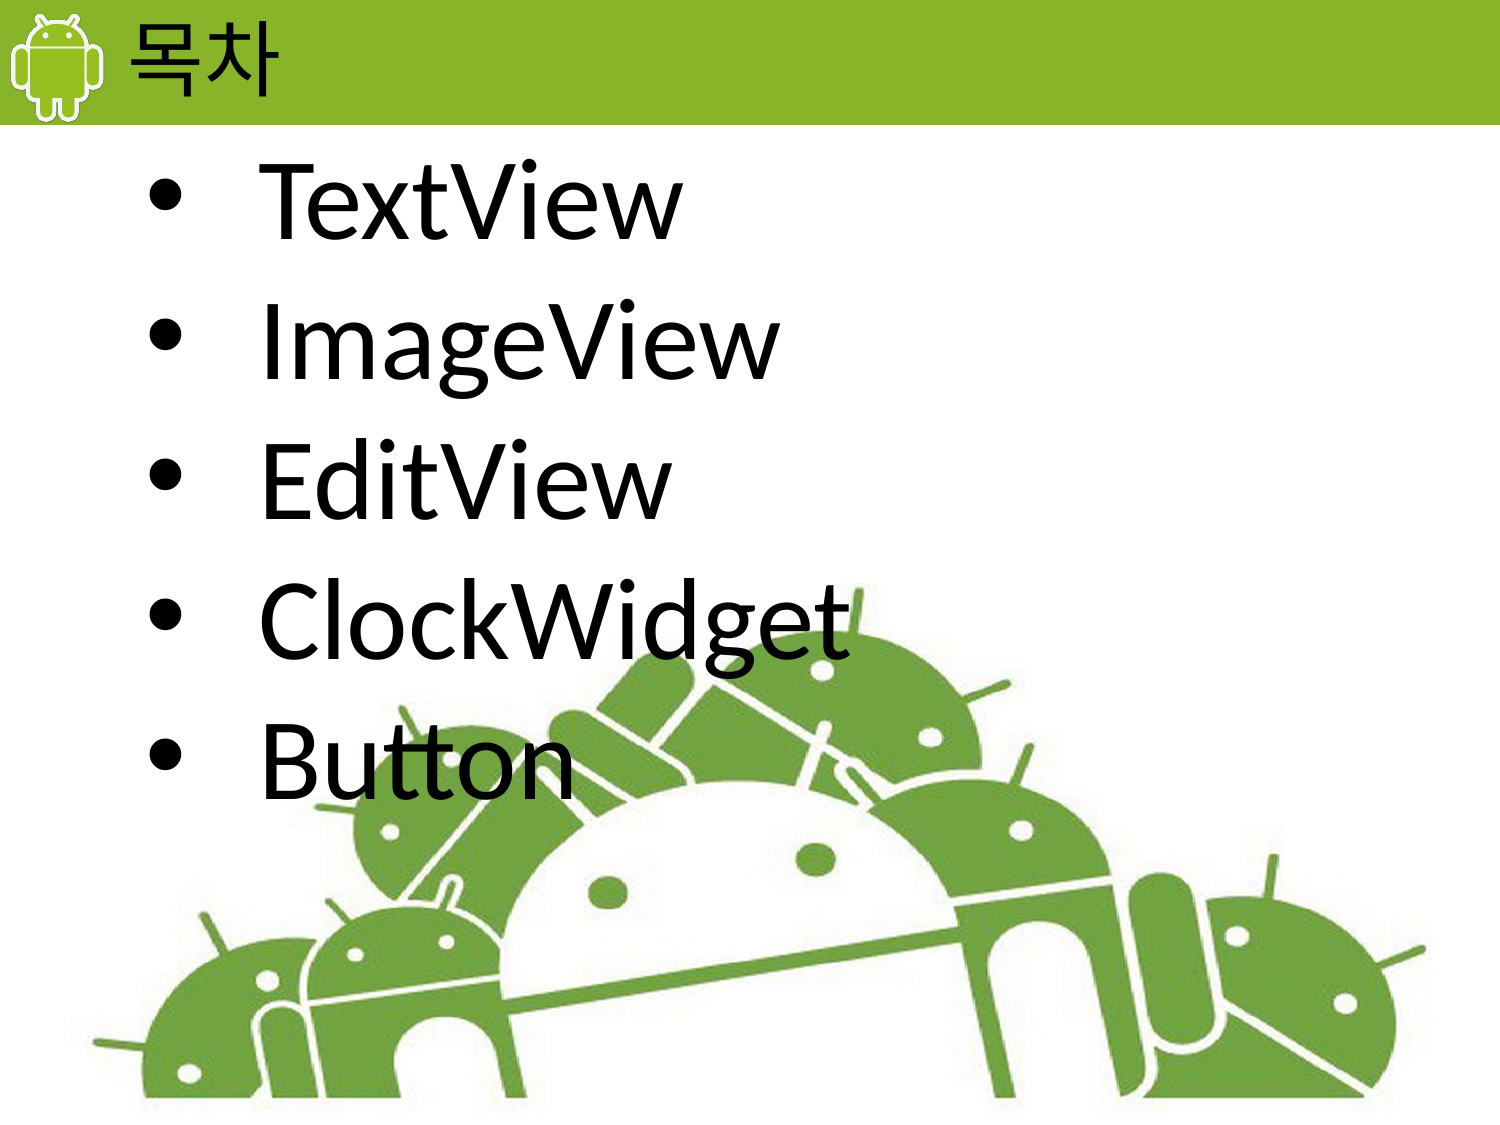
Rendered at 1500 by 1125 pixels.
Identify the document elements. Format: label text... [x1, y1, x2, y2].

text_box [0, 0, 1500, 126]
text_box TextView ImageView EditView ClockWidget Button [130, 135, 1292, 582]
picture [70, 583, 1438, 1125]
